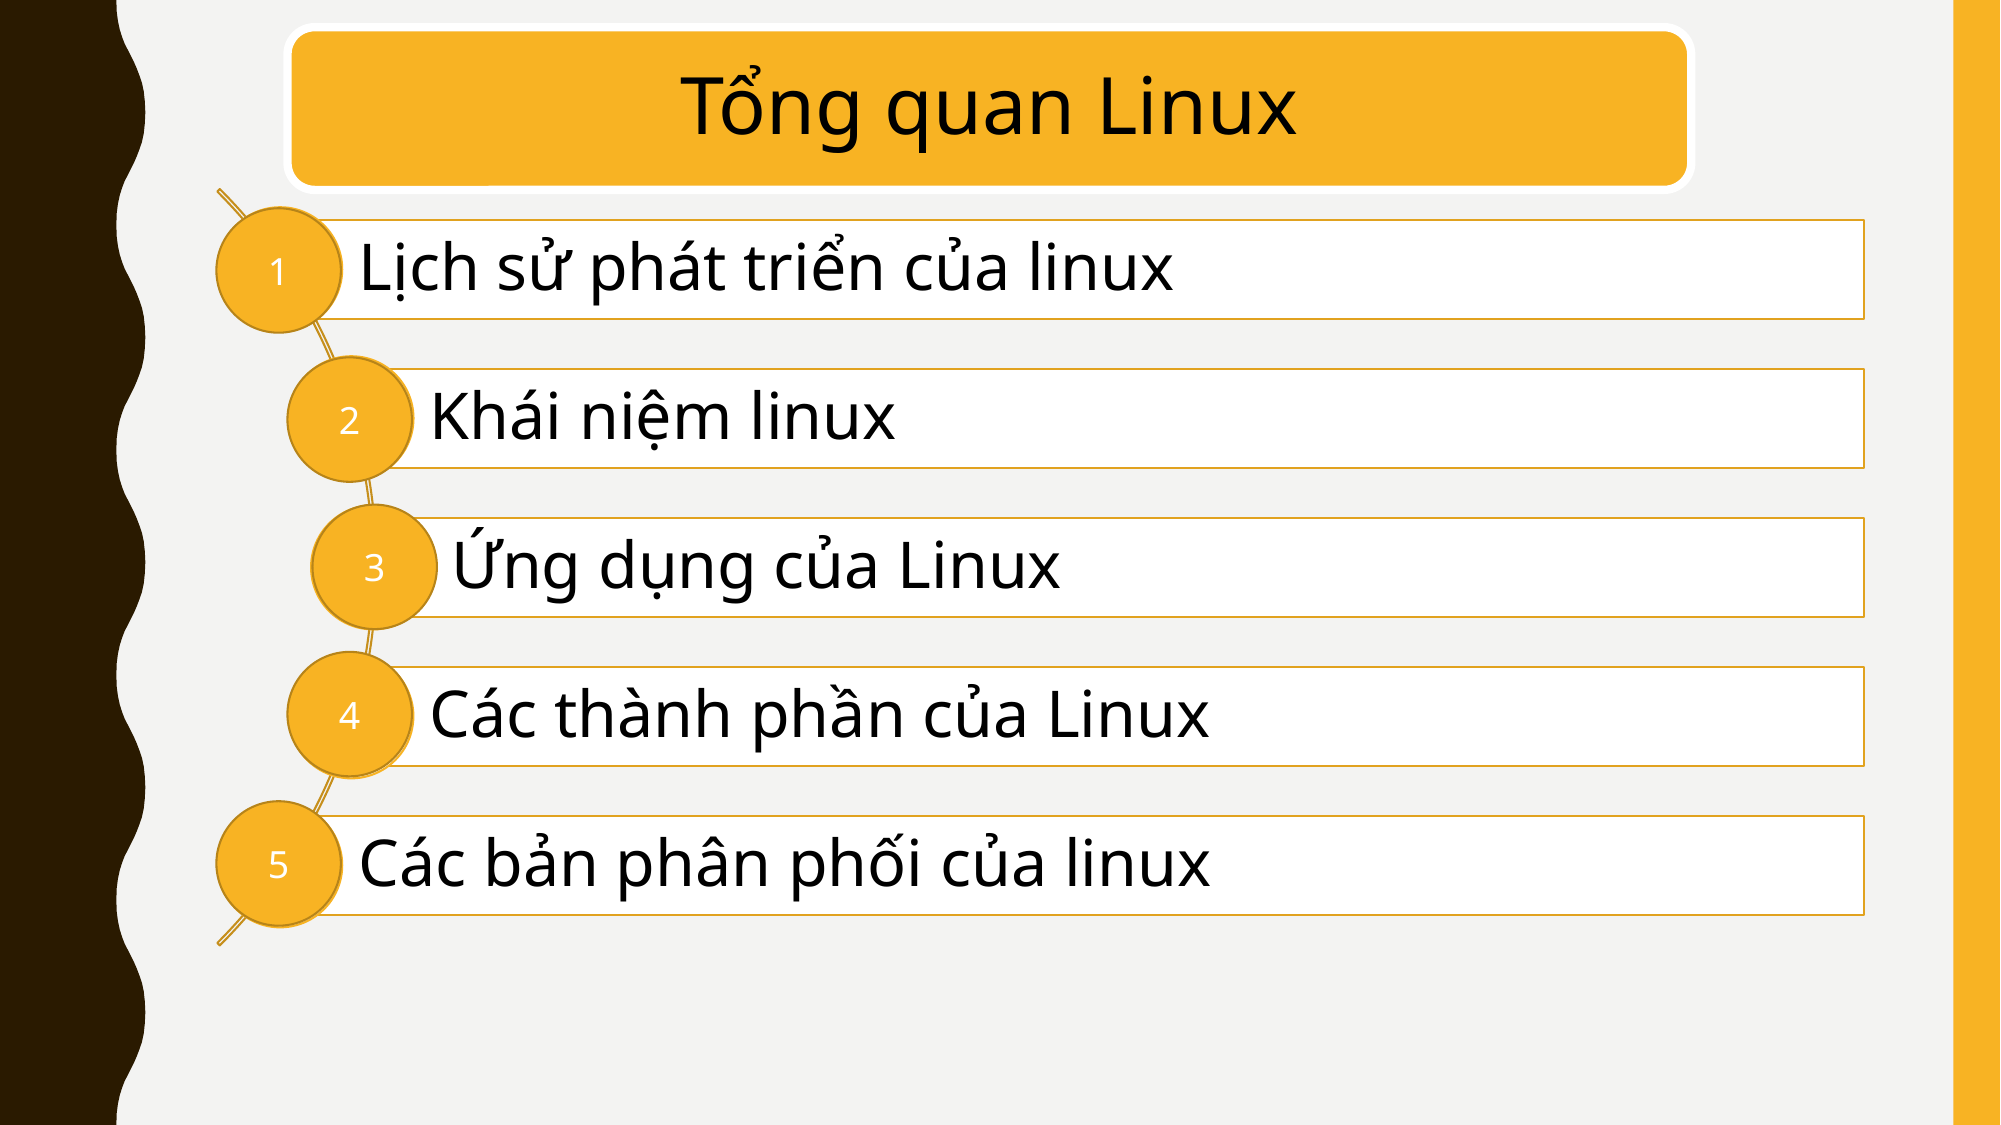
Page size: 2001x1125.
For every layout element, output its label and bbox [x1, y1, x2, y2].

list [205, 169, 1875, 965]
text_box [287, 27, 1692, 190]
